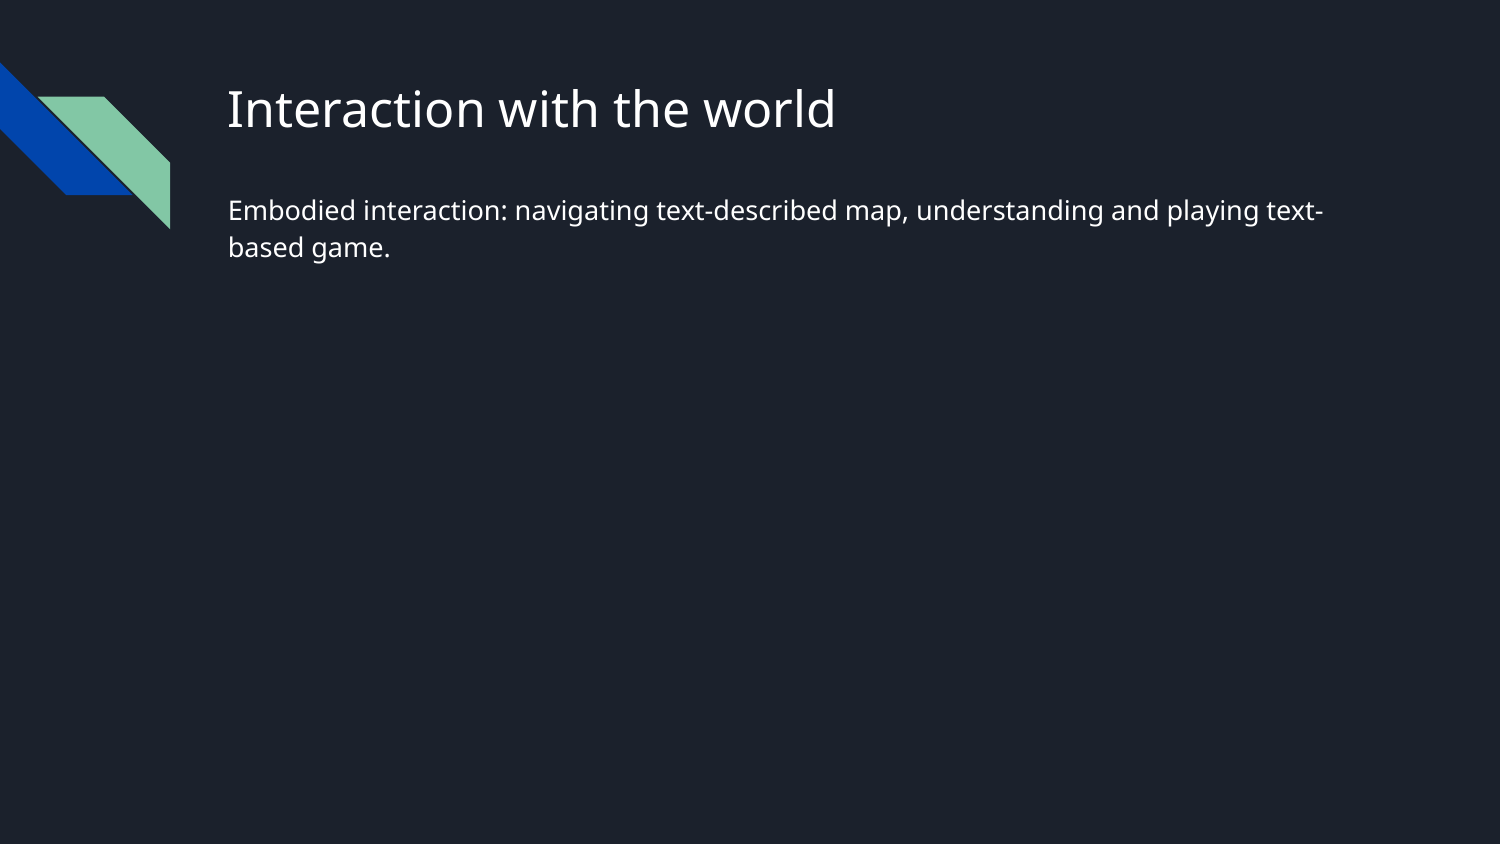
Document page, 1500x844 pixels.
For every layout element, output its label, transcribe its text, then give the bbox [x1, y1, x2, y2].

title Interaction with the world [212, 62, 1368, 173]
list Embodied interaction: navigating text-described map, understanding and playing text-based game. [212, 173, 1368, 652]
